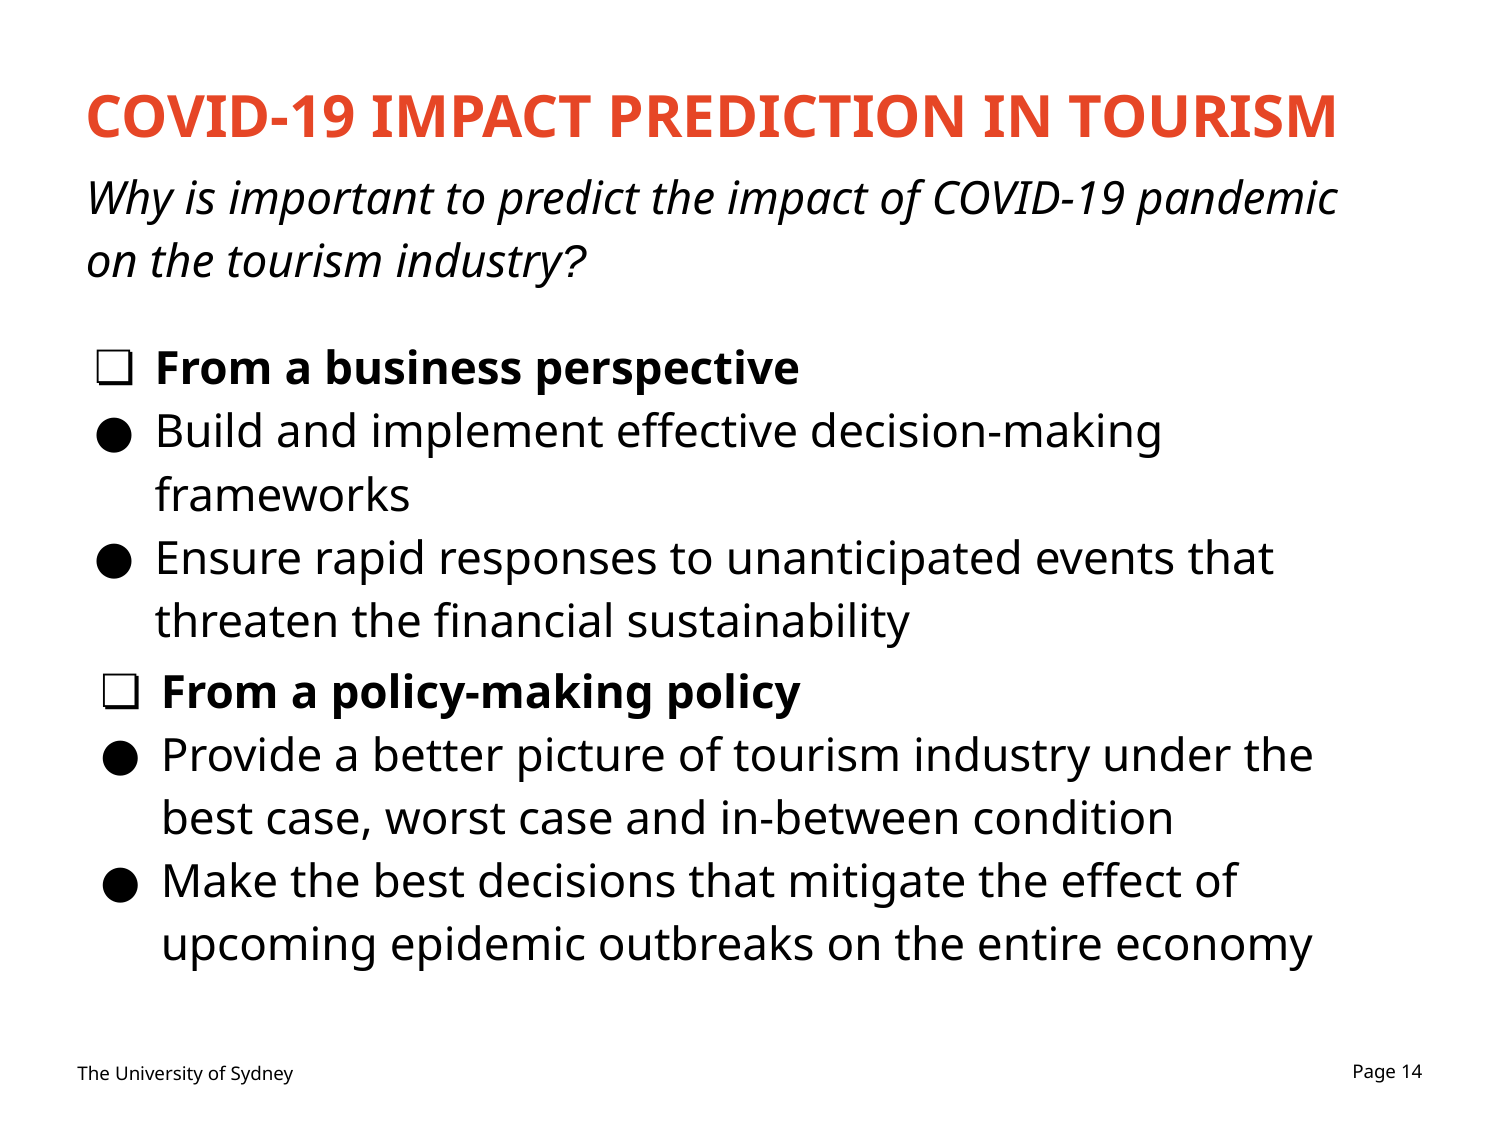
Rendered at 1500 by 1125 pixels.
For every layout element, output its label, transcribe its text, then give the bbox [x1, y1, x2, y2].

list From a policy-making policy Provide a better picture of tourism industry under the best case, worst case and in-between condition Make the best decisions that mitigate the effect of upcoming epidemic outbreaks on the entire economy [70, 570, 1332, 1117]
text_box From a business perspective Build and implement effective decision-making frameworks Ensure rapid responses to unanticipated events that threaten the financial sustainability [64, 315, 1299, 662]
title COVID-19 IMPACT PREDICTION IN TOURISM [70, 20, 1421, 208]
text_box Why is important to predict the impact of COVID-19 pandemic on the tourism industry? [70, 145, 1370, 302]
